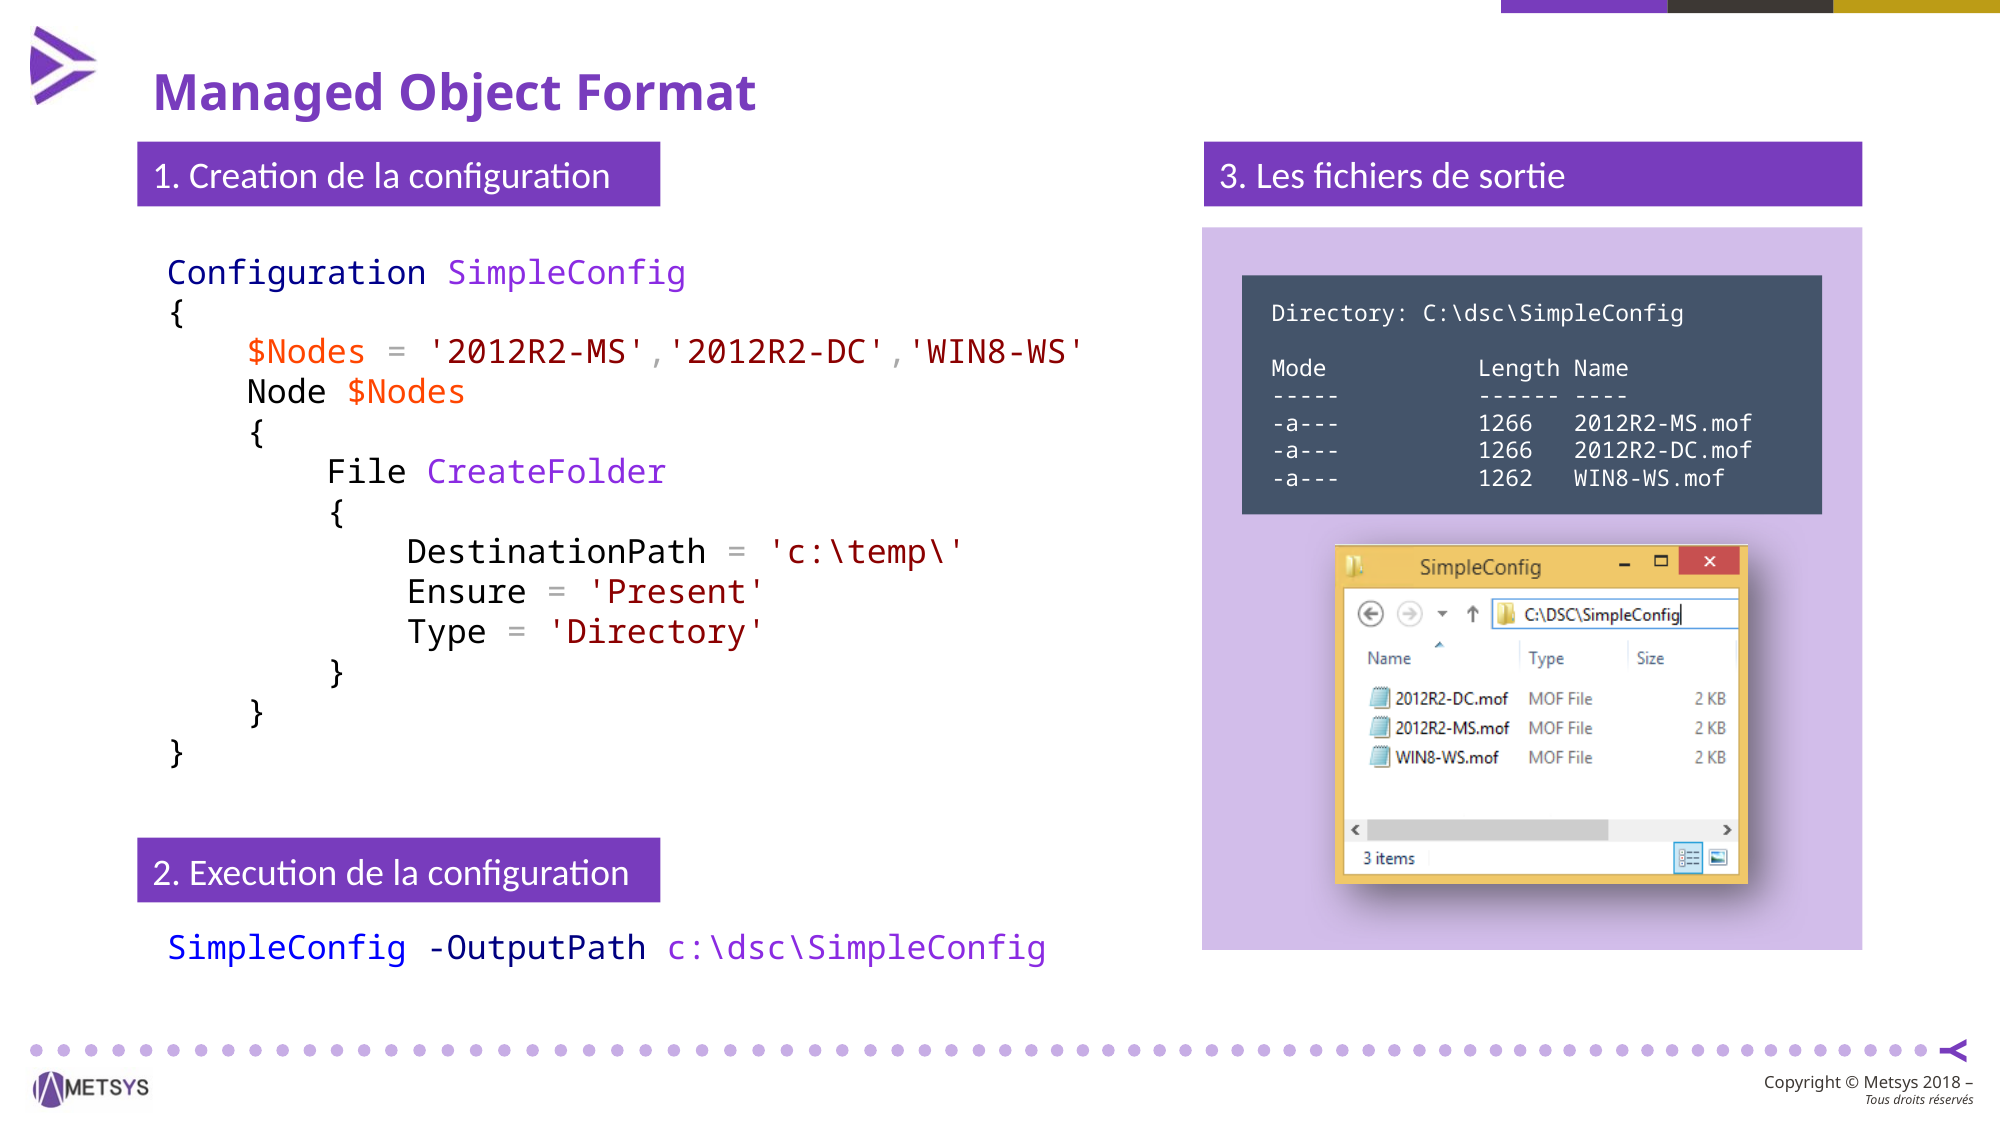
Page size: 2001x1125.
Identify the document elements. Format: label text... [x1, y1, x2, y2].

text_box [1202, 227, 1863, 950]
picture [30, 26, 98, 105]
text_box SimpleConfig -OutputPath c:\dsc\SimpleConfig [137, 906, 1085, 987]
text_box 1. Creation de la configuration [137, 141, 661, 207]
text_box 3. Les fichiers de sortie [1204, 141, 1863, 207]
title Managed Object Format [137, 59, 1863, 120]
text_box Configuration SimpleConfig { $Nodes = '2012R2-MS','2012R2-DC','WIN8-WS' Node $Nodes { File CreateFolder { DestinationPath = 'c:\temp\' Ensure = 'Present' Type = 'Directory' } } } [137, 227, 1120, 794]
picture [25, 1067, 153, 1113]
text_box 2. Execution de la configuration [137, 837, 661, 903]
